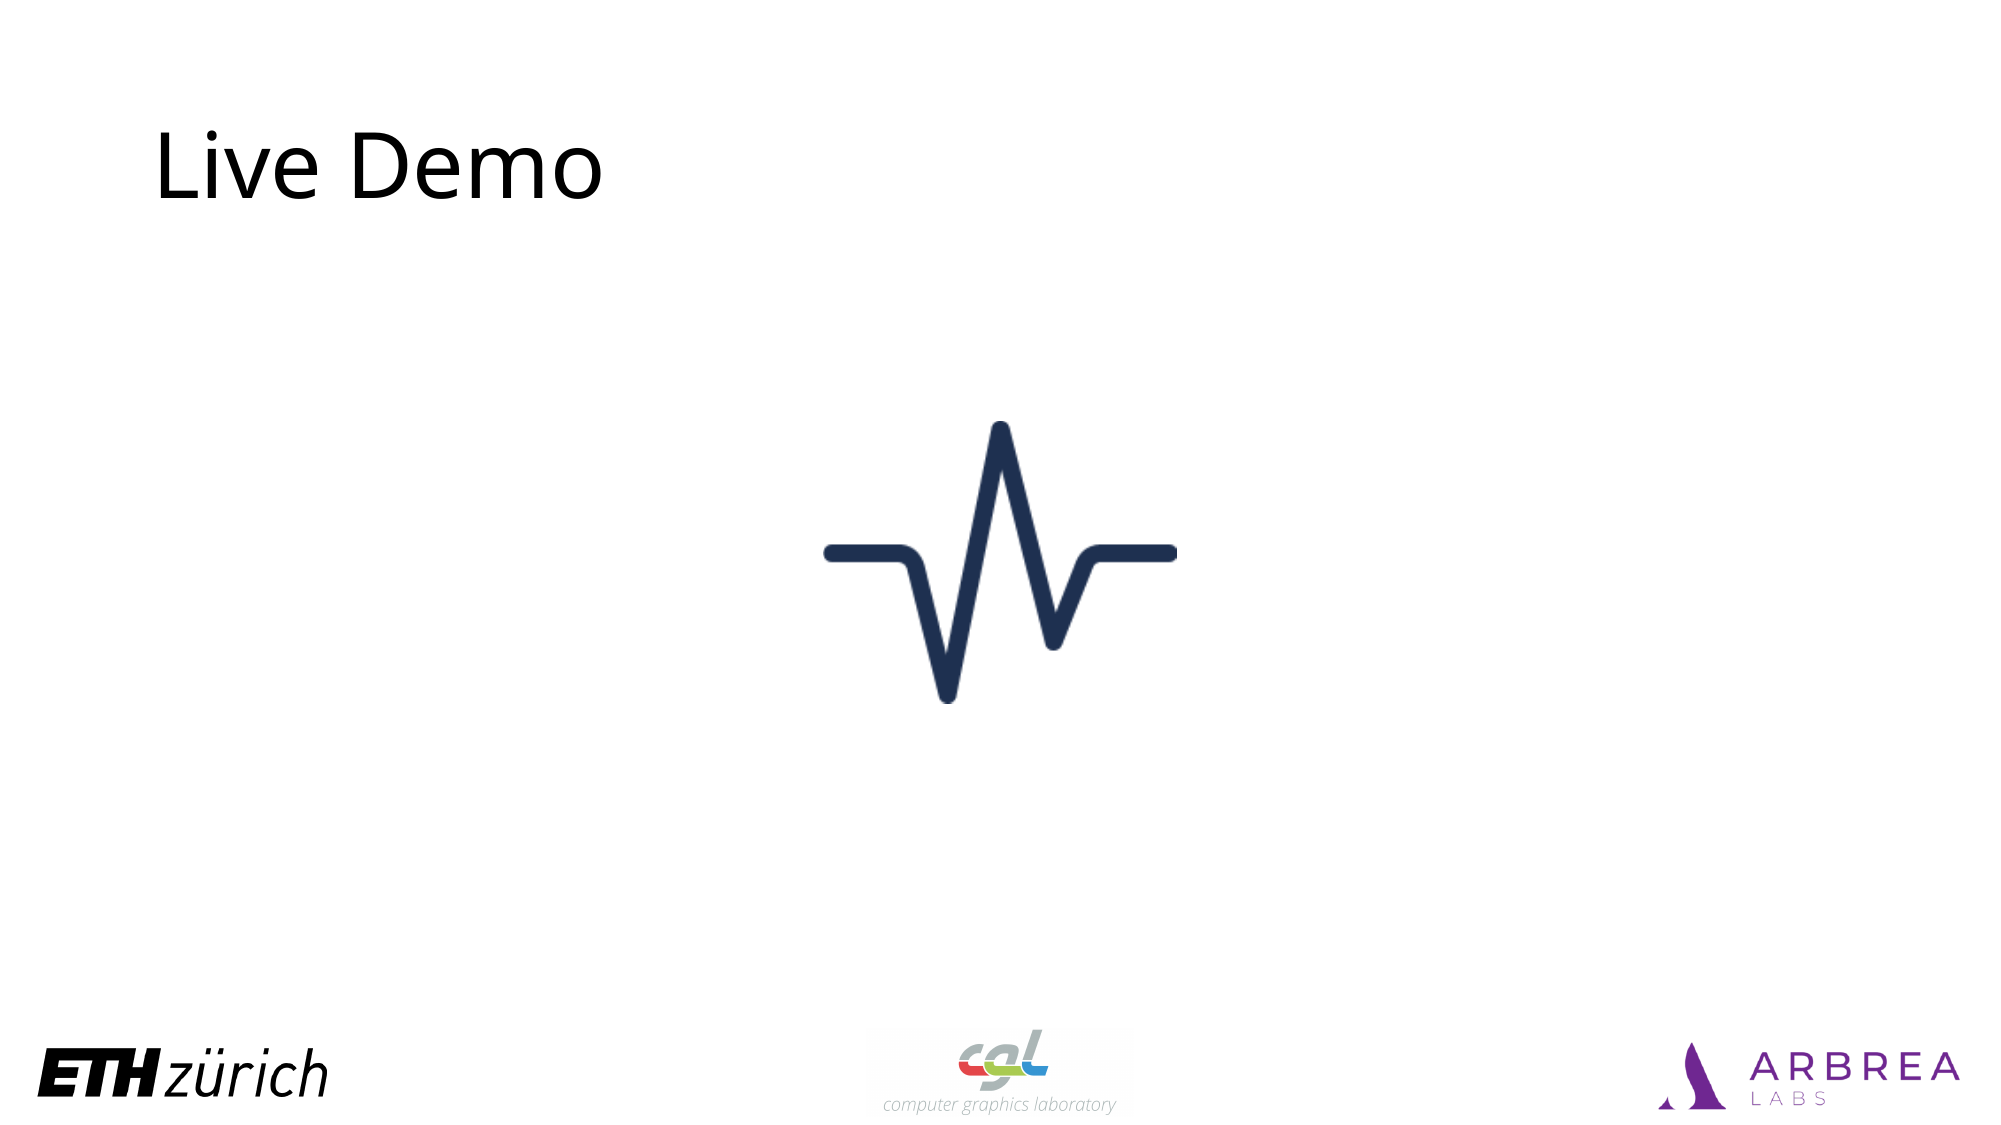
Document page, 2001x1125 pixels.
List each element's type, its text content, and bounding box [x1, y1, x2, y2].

picture [1635, 1004, 2000, 1125]
picture [823, 421, 1177, 704]
title Live Demo [137, 59, 1863, 278]
picture [866, 1028, 1134, 1117]
picture [37, 1048, 327, 1097]
